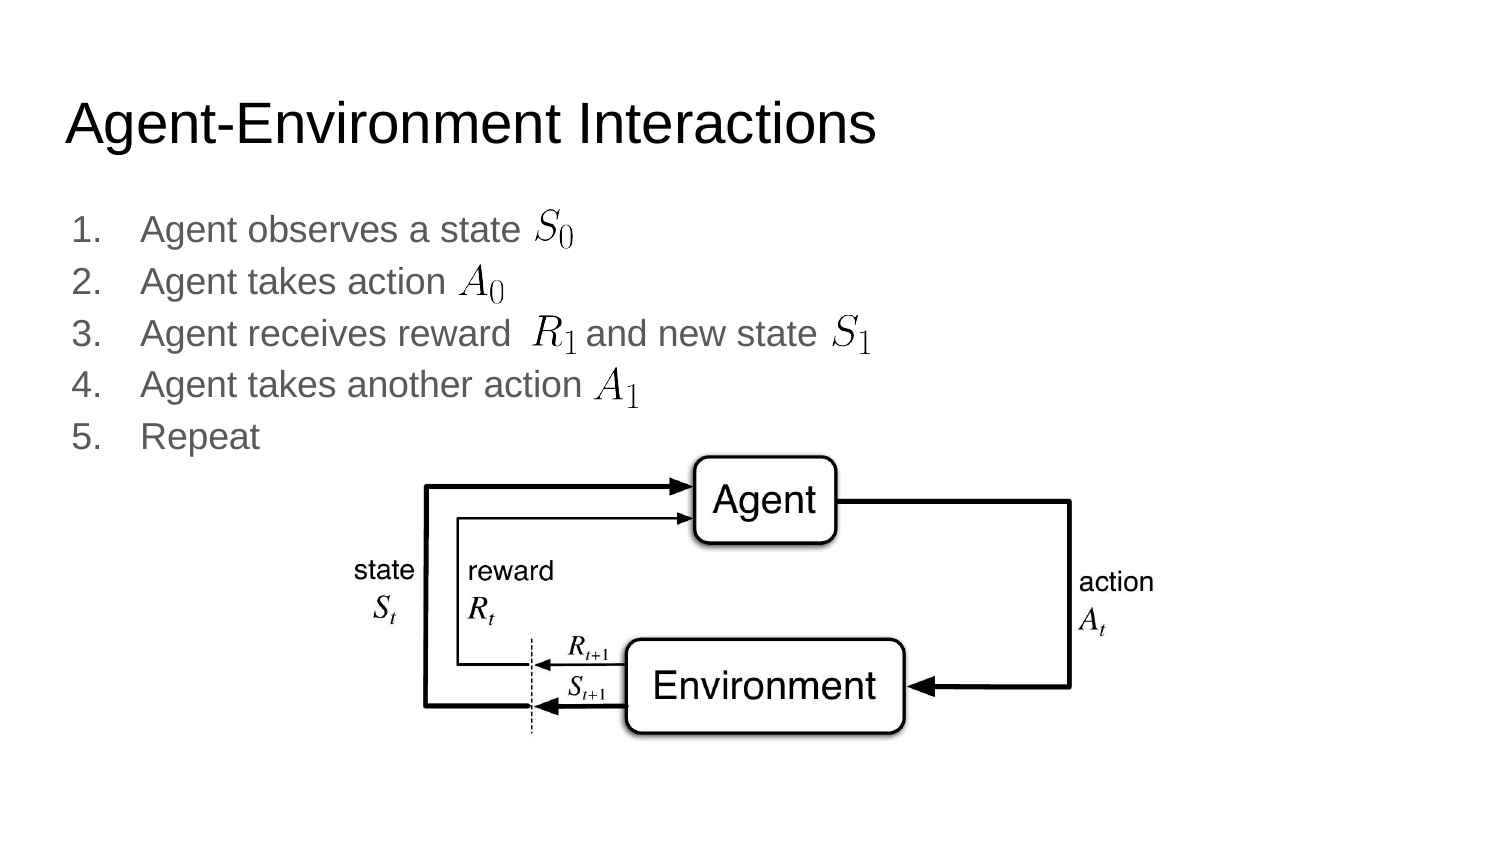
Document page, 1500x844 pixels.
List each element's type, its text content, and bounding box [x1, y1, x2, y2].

text_box Agent observes a state Agent takes action Agent receives reward Agent takes another action Repeat [69, 226, 588, 457]
text_box [593, 367, 639, 408]
text_box and new state [588, 306, 821, 354]
text_box [354, 449, 1156, 742]
text_box [832, 315, 871, 354]
title Agent-Environment Interactions [63, 82, 882, 226]
text_box [531, 315, 577, 354]
text_box [458, 264, 504, 305]
text_box [535, 209, 573, 249]
